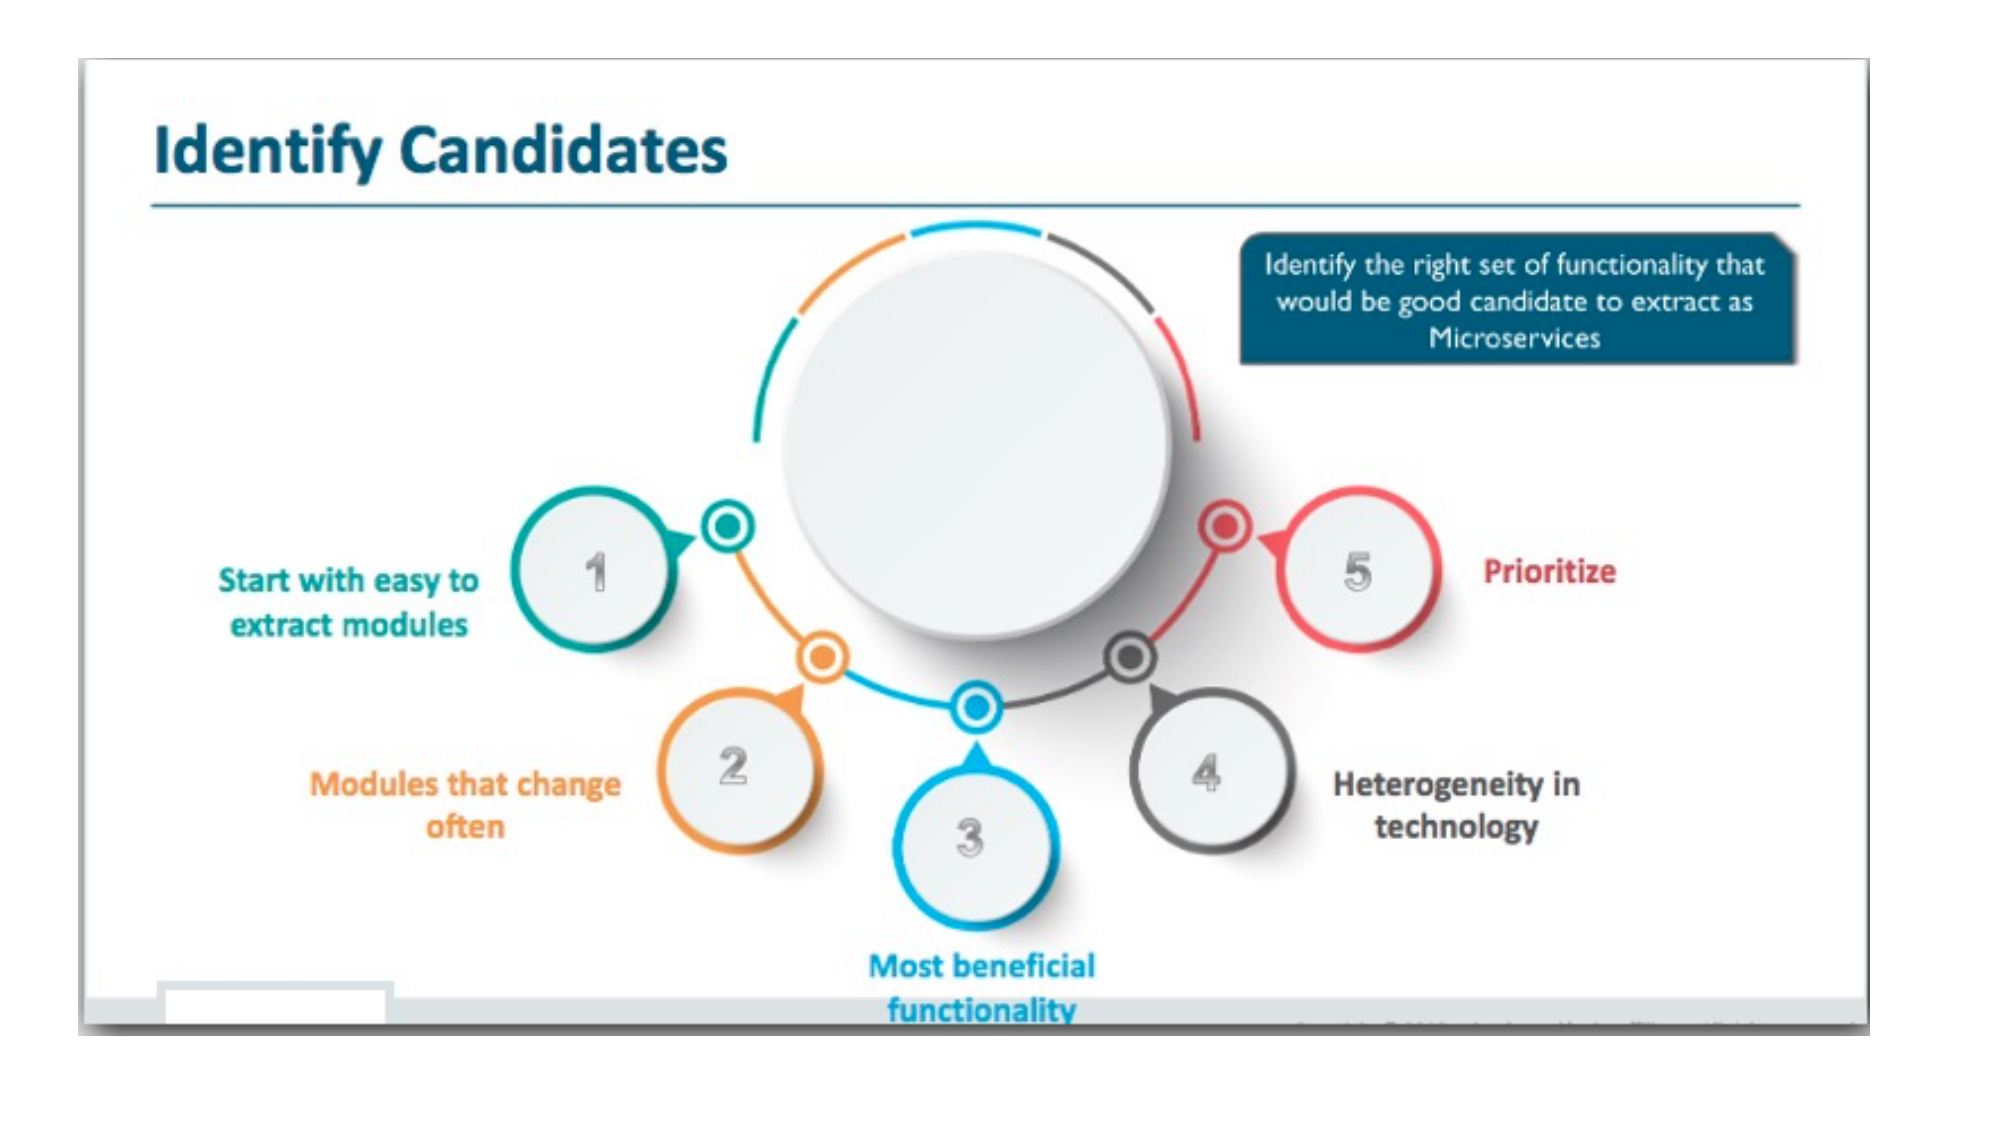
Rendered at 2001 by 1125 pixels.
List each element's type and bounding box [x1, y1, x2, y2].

list [77, 58, 1870, 1036]
